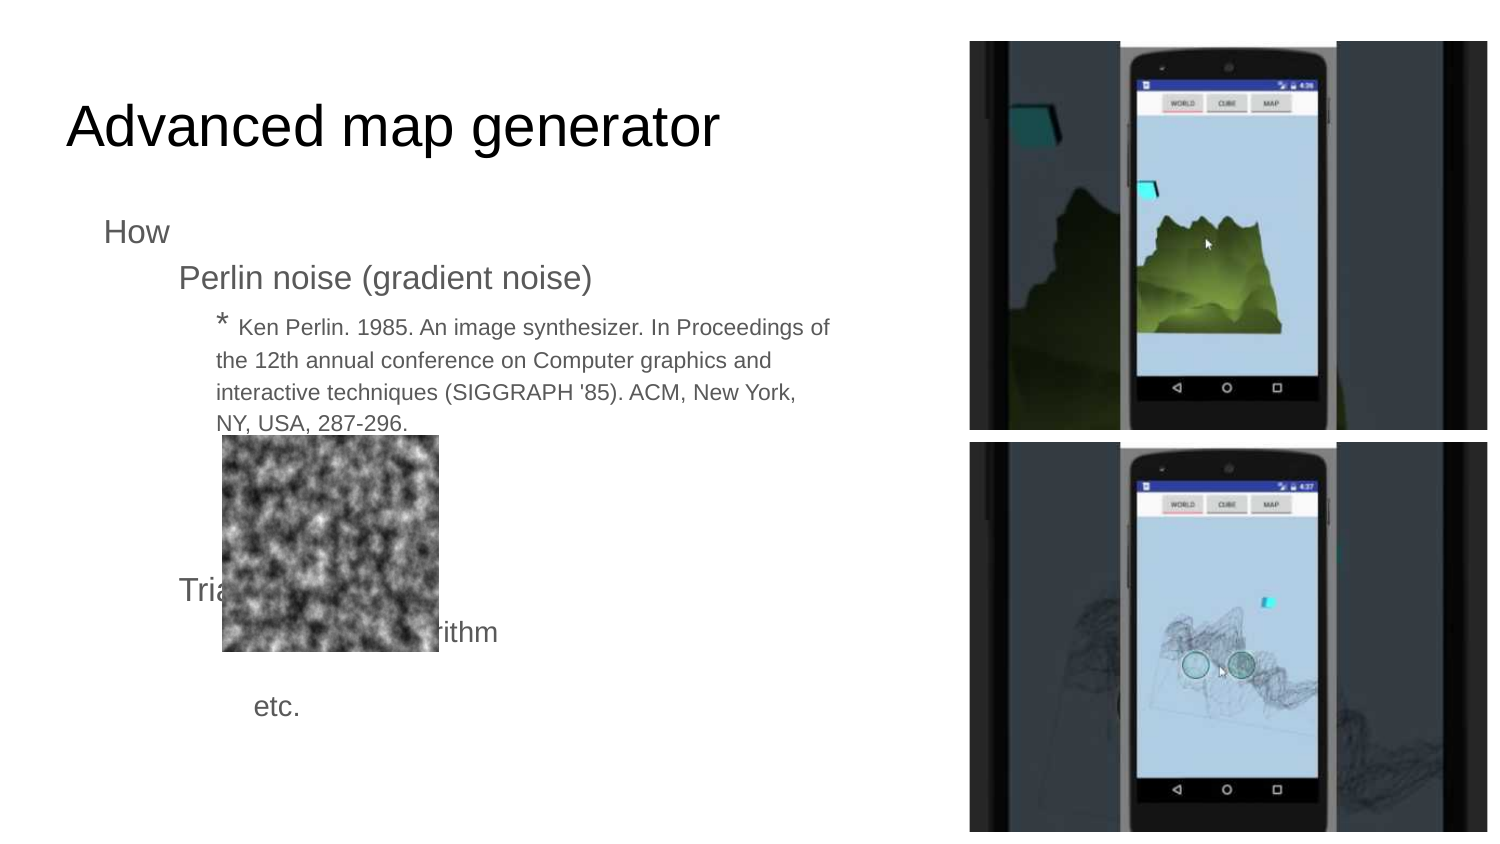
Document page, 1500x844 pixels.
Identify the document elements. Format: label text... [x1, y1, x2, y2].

picture [222, 435, 439, 652]
text_box [969, 41, 1488, 430]
list How Perlin noise (gradient noise) * Ken Perlin. 1985. An image synthesizer. In Proceedings of the 12th annual conference on Computer graphics and interactive techniques (SIGGRAPH '85). ACM, New York, NY, USA, 287-296. Trials Diamond algorithm etc. [51, 189, 854, 750]
title Advanced map generator [51, 72, 969, 167]
text_box [969, 442, 1488, 832]
